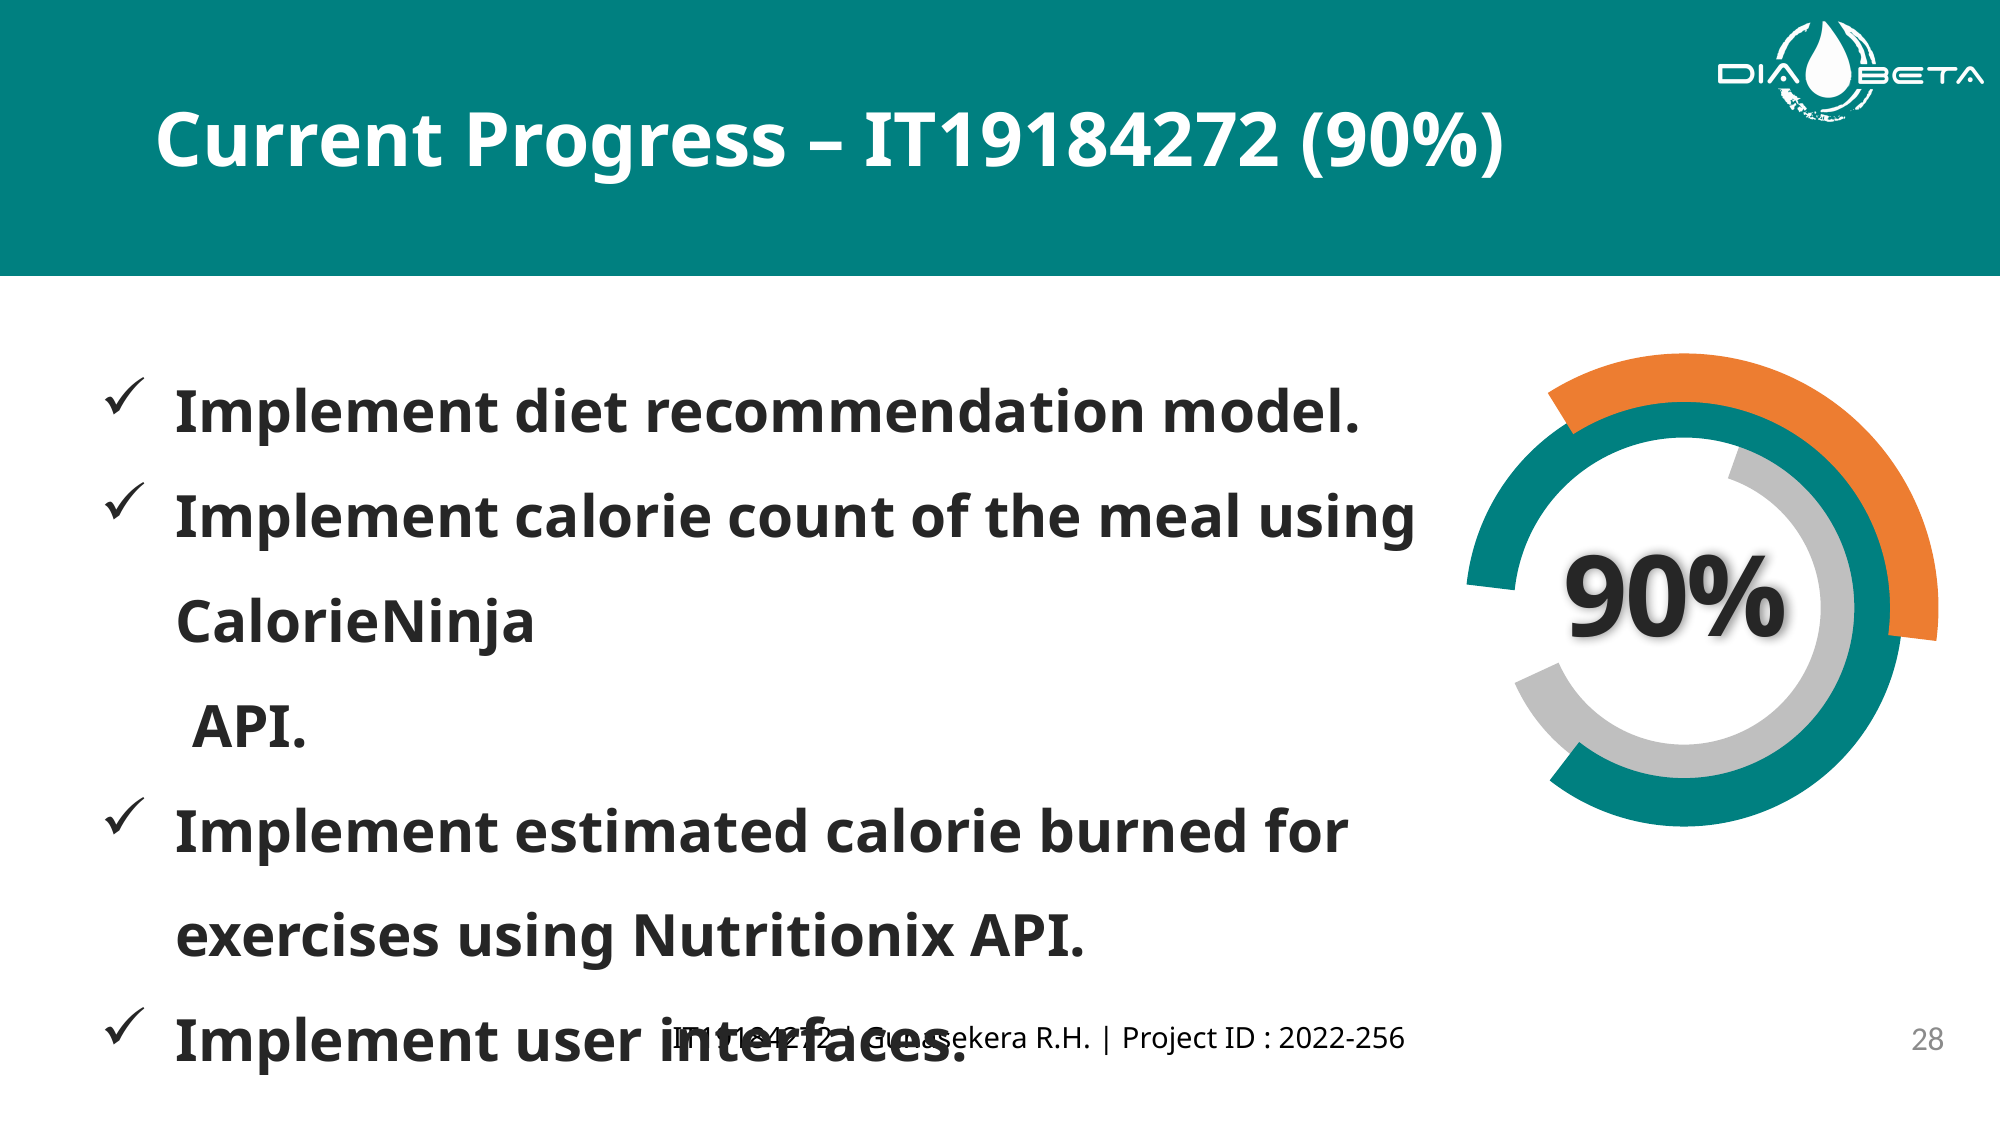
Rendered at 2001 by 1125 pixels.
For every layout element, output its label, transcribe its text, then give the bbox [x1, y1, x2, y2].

text_box Current Progress – IT19184272 (90%) [140, 101, 1609, 189]
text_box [1453, 377, 1915, 839]
text_box [0, 0, 2000, 277]
picture [1718, 21, 1984, 122]
text_box Implement diet recommendation model. Implement calorie count of the meal using CalorieNinja API. Implement estimated calorie burned for exercises using Nutritionix API. Implement user interfaces. [85, 331, 1643, 1081]
slide_number 28 [1643, 1007, 1960, 1068]
